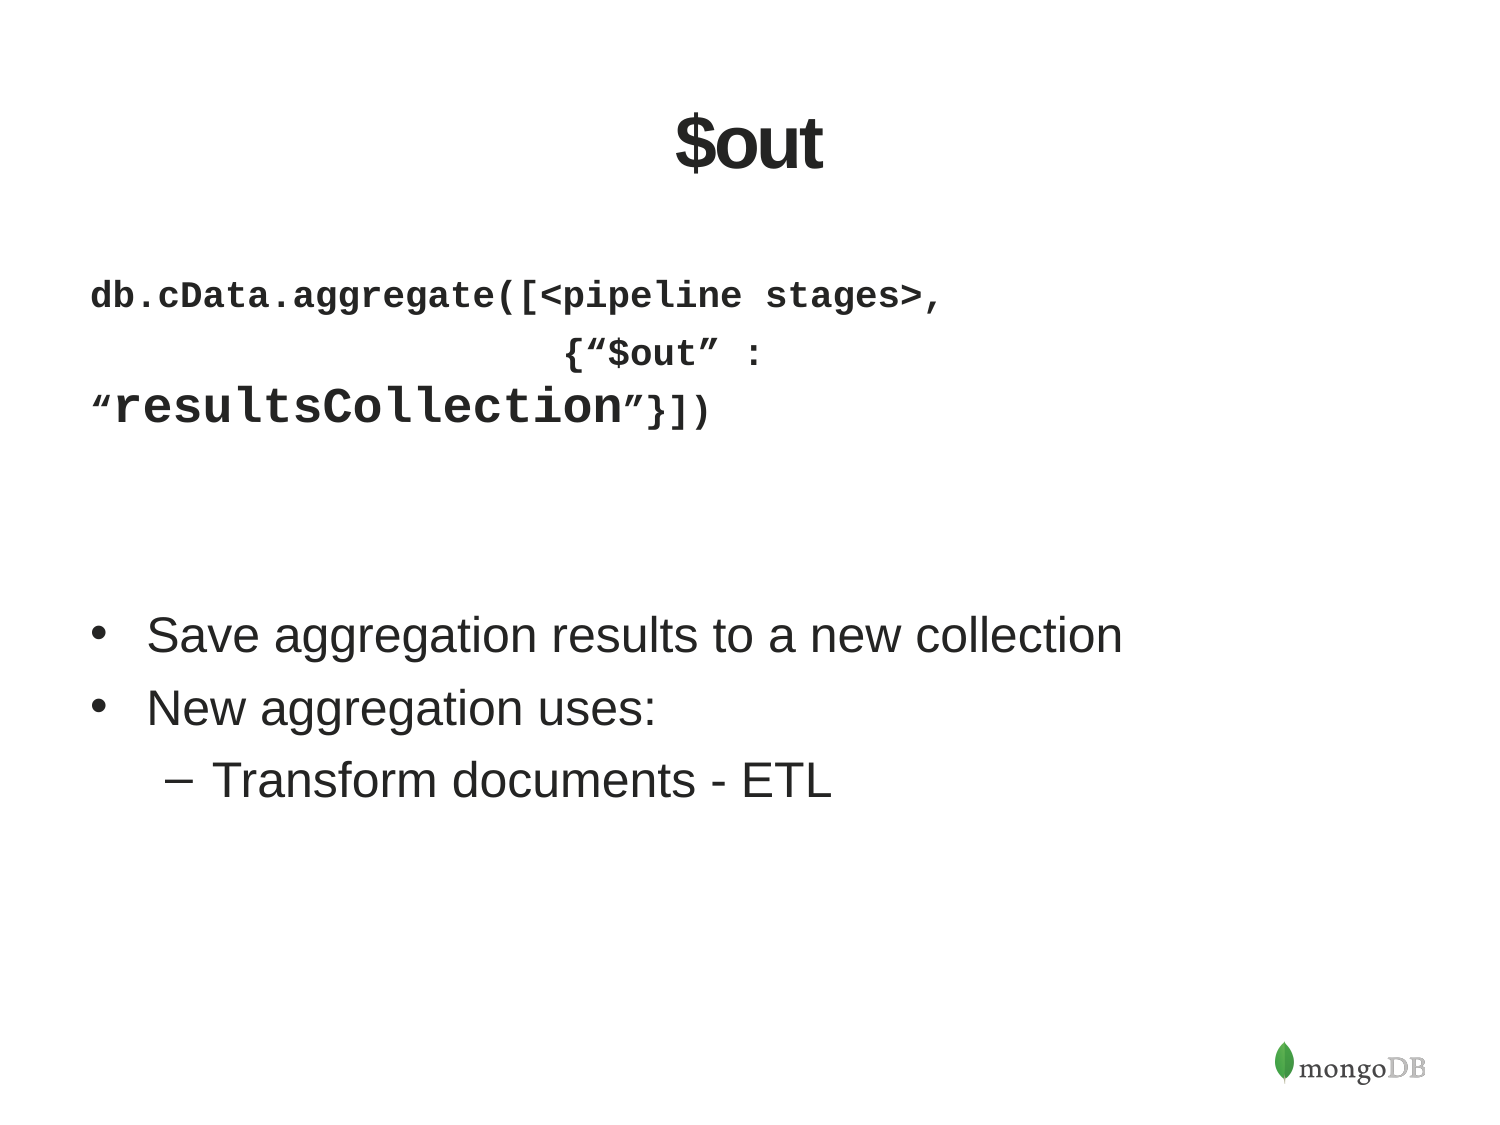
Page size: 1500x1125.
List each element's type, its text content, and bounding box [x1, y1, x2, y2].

list db.cData.aggregate([<pipeline stages>, {“$out” : “resultsCollection”}]) Save aggregation results to a new collection New aggregation uses: Transform documents - ETL [75, 262, 1425, 1005]
title $out [75, 45, 1425, 233]
